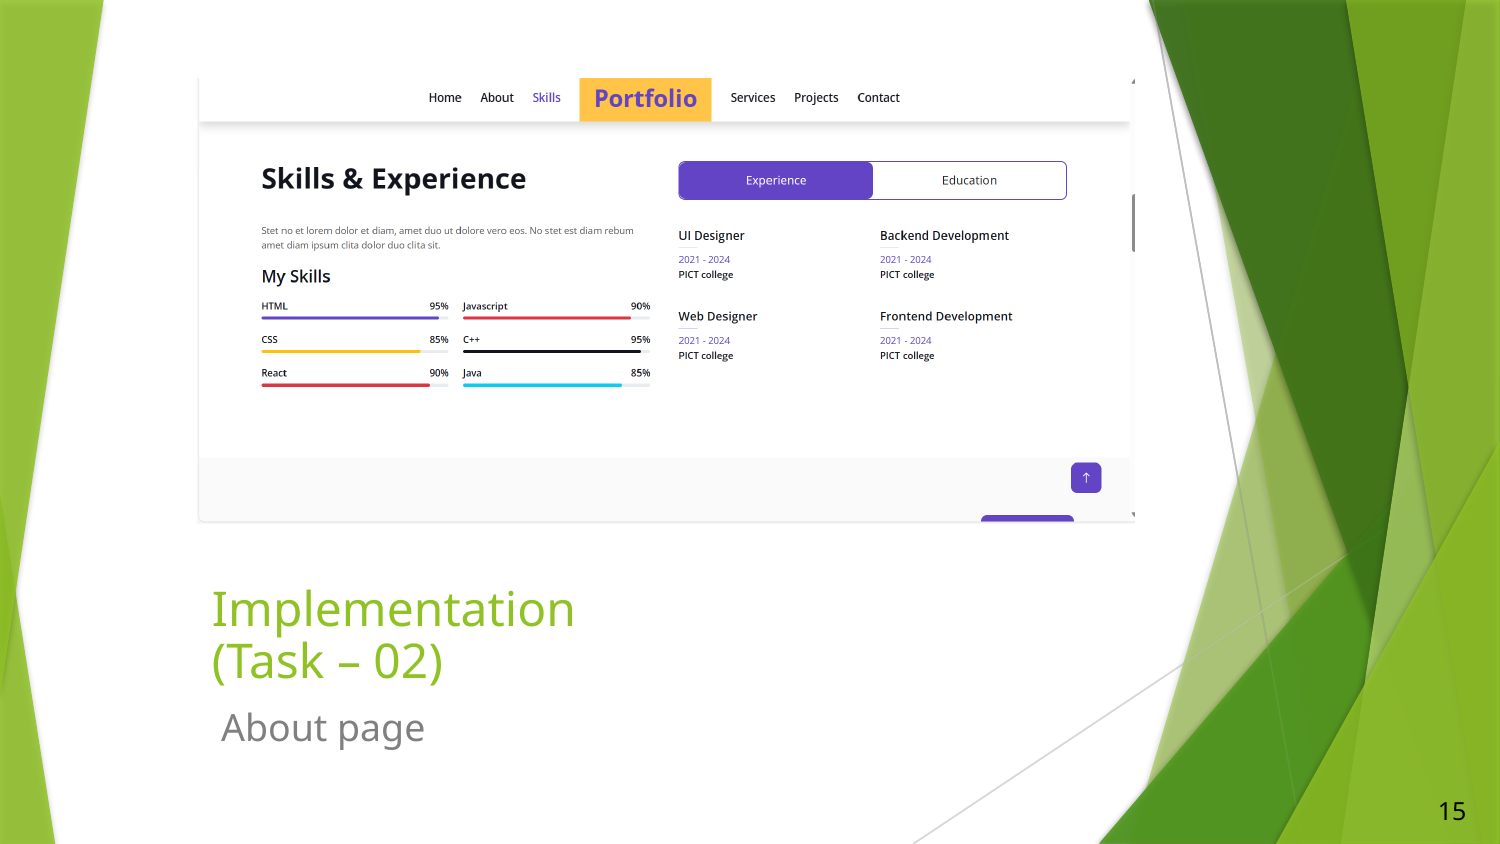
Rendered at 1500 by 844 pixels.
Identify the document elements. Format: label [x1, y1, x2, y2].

text_box [0, 0, 1500, 844]
picture [196, 77, 1136, 524]
